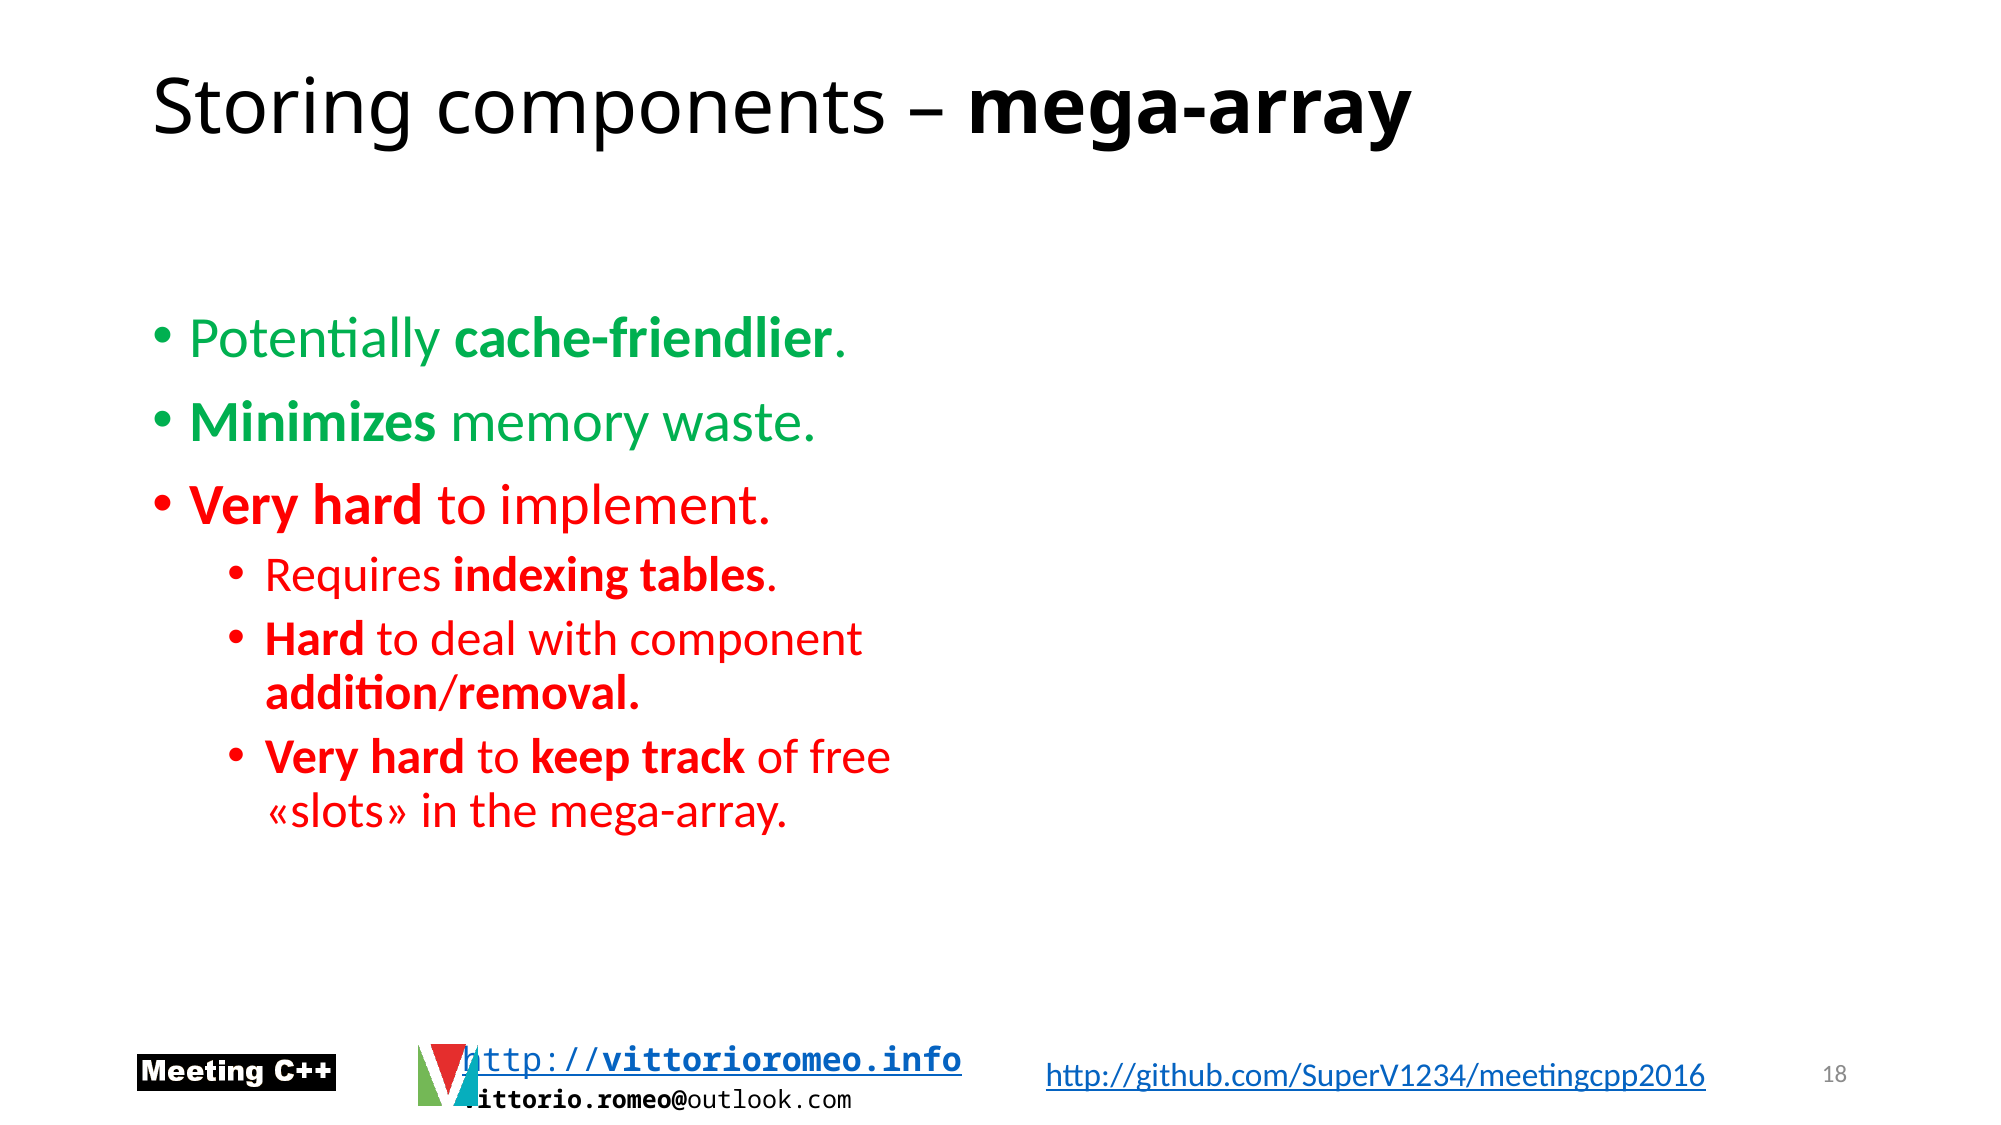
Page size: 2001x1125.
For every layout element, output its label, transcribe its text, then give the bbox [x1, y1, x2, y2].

picture [137, 1054, 336, 1091]
slide_number 18 [1793, 1042, 1863, 1103]
title Storing components – mega-array [137, 59, 1863, 159]
list Potentially cache-friendlier. Minimizes memory waste. Very hard to implement. Requires indexing tables. Hard to deal with component addition/removal. Very hard to keep track of free «slots» in the mega-array. [137, 299, 930, 1014]
picture [418, 1044, 478, 1106]
